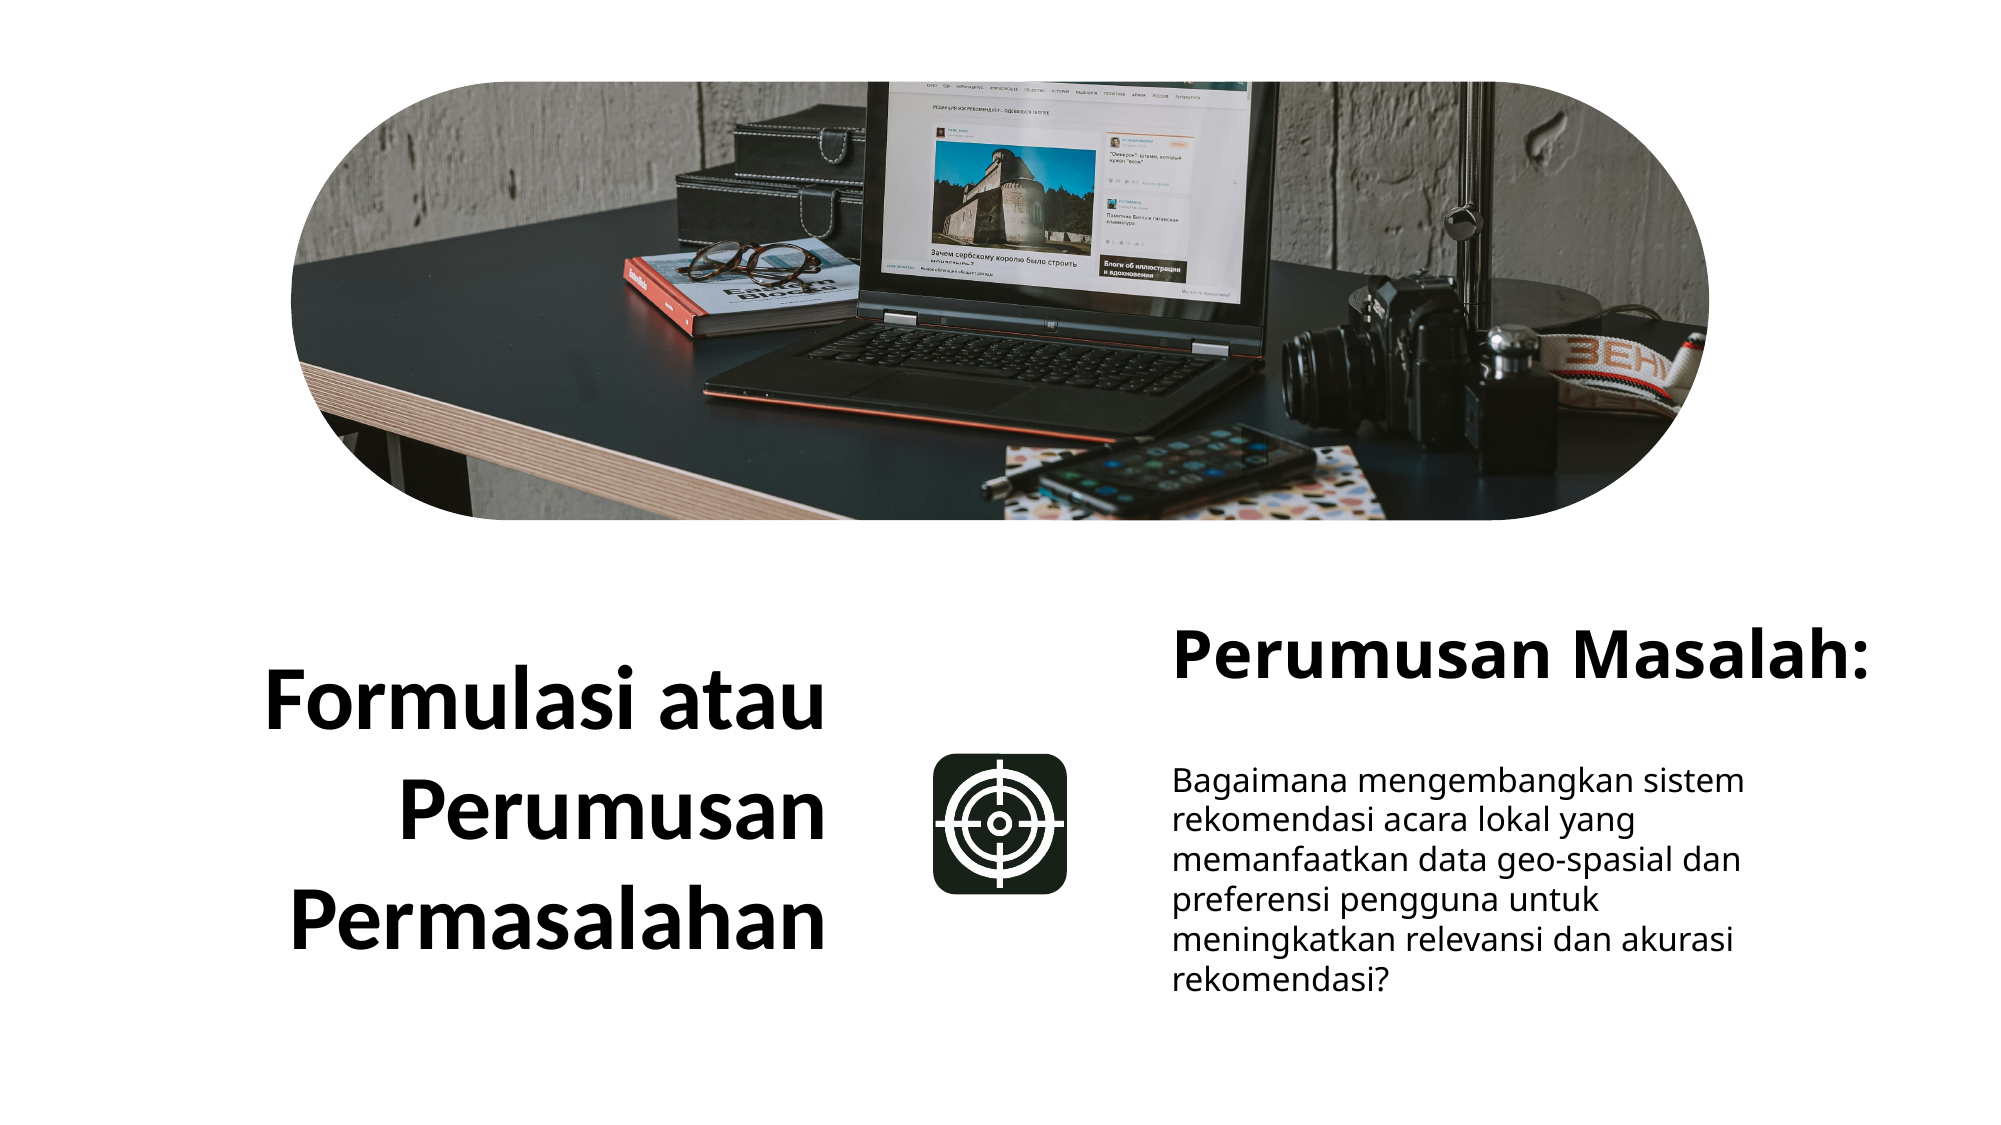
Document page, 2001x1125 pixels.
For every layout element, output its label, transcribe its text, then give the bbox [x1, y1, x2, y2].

picture [290, 81, 1710, 521]
text_box Formulasi atau Perumusan Permasalahan [43, 630, 844, 976]
picture [924, 748, 1075, 899]
text_box Perumusan Masalah: [1156, 604, 1937, 700]
text_box Bagaimana mengembangkan sistem rekomendasi acara lokal yang memanfaatkan data geo-spasial dan preferensi pengguna untuk meningkatkan relevansi dan akurasi rekomendasi? [1156, 751, 1789, 1006]
